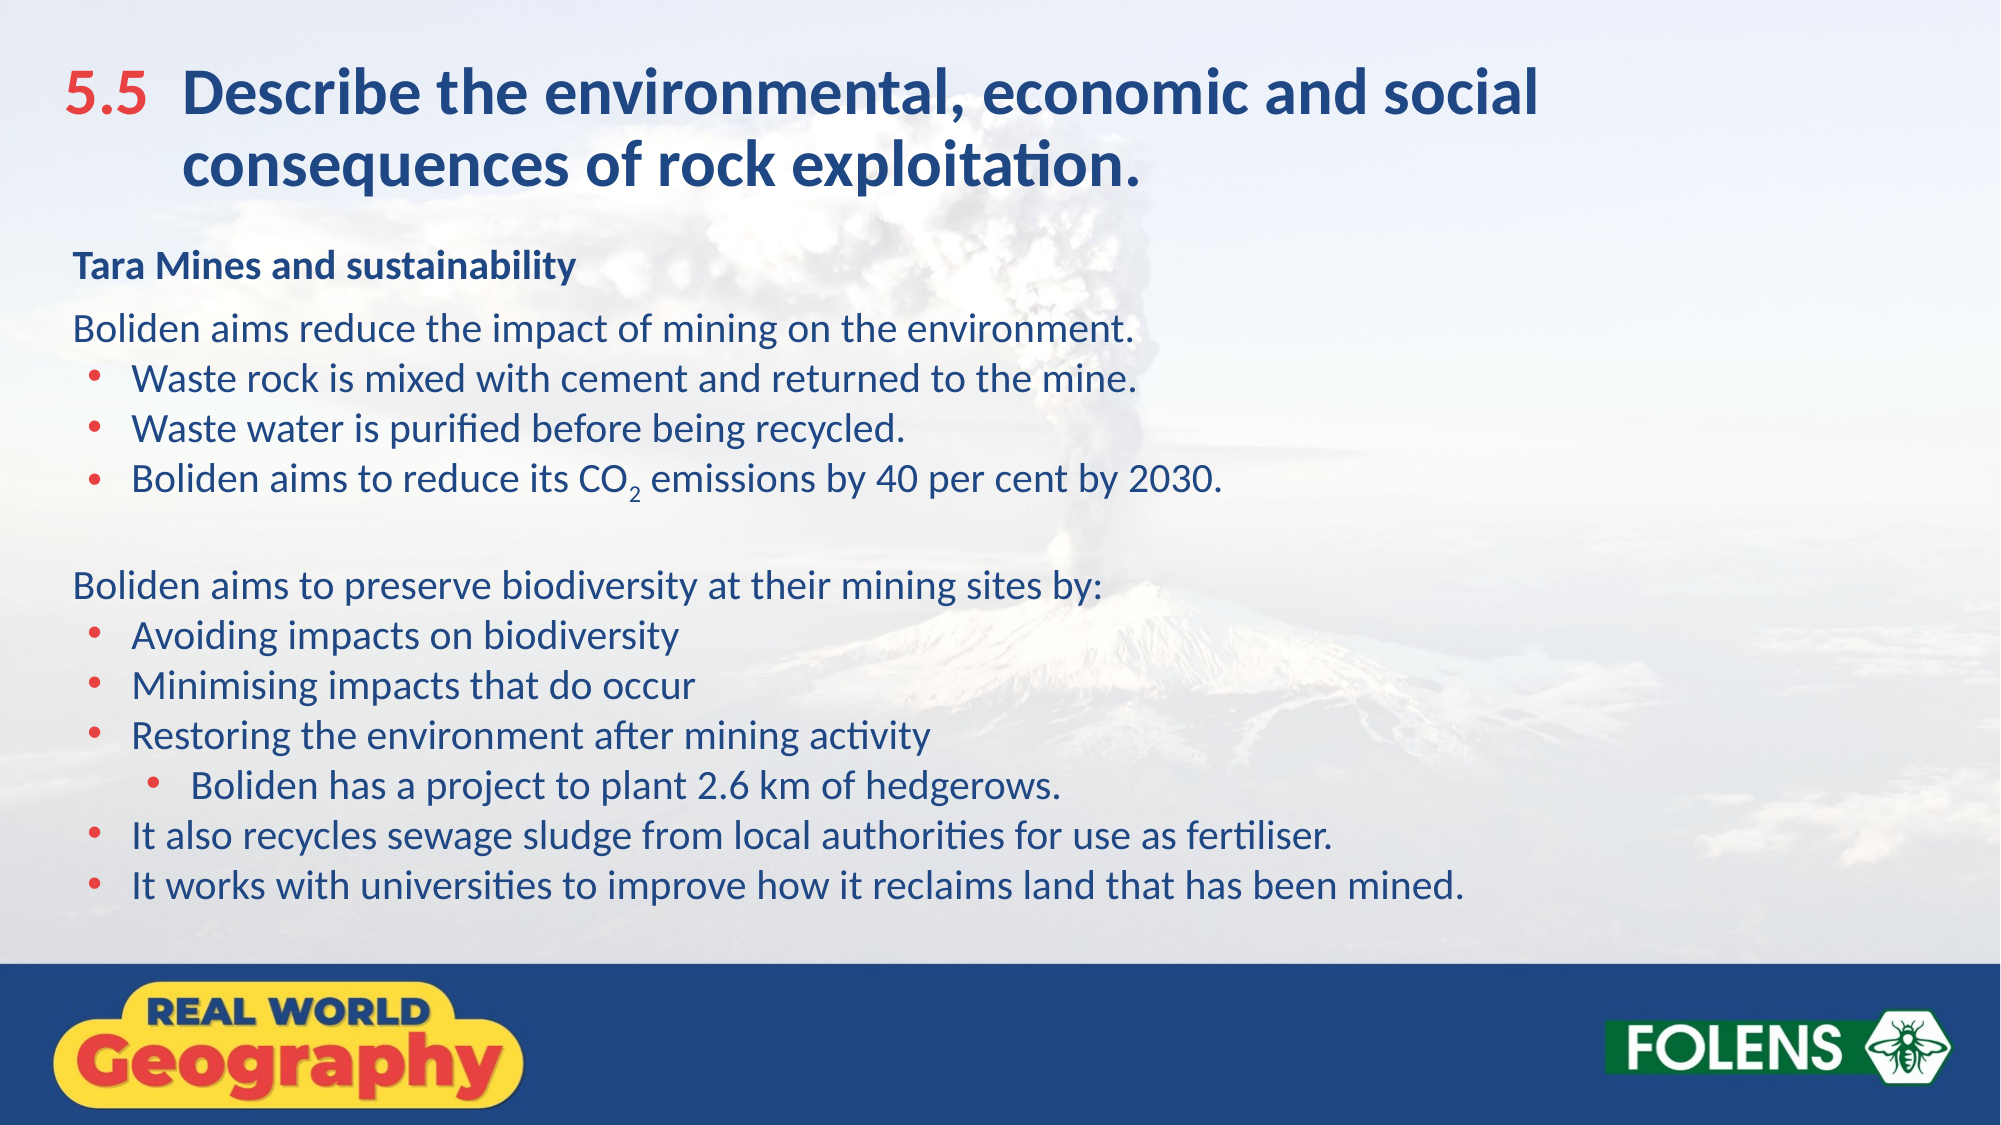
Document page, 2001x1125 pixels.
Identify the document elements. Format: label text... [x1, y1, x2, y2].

text_box 5.5 Describe the environmental, economic and social consequences of rock exploitation. [49, 49, 1973, 231]
text_box Tara Mines and sustainability Boliden aims reduce the impact of mining on the environment. Waste rock is mixed with cement and returned to the mine. Waste water is purified before being recycled. Boliden aims to reduce its CO2 emissions by 40 per cent by 2030. Boliden aims to preserve biodiversity at their mining sites by: Avoiding impacts on biodiversity Minimising impacts that do occur Restoring the environment after mining activity Boliden has a project to plant 2.6 km of hedgerows. It also recycles sewage sludge from local authorities for use as fertiliser. It works with universities to improve how it reclaims land that has been mined. [57, 231, 1714, 916]
picture [0, 0, 2001, 1125]
